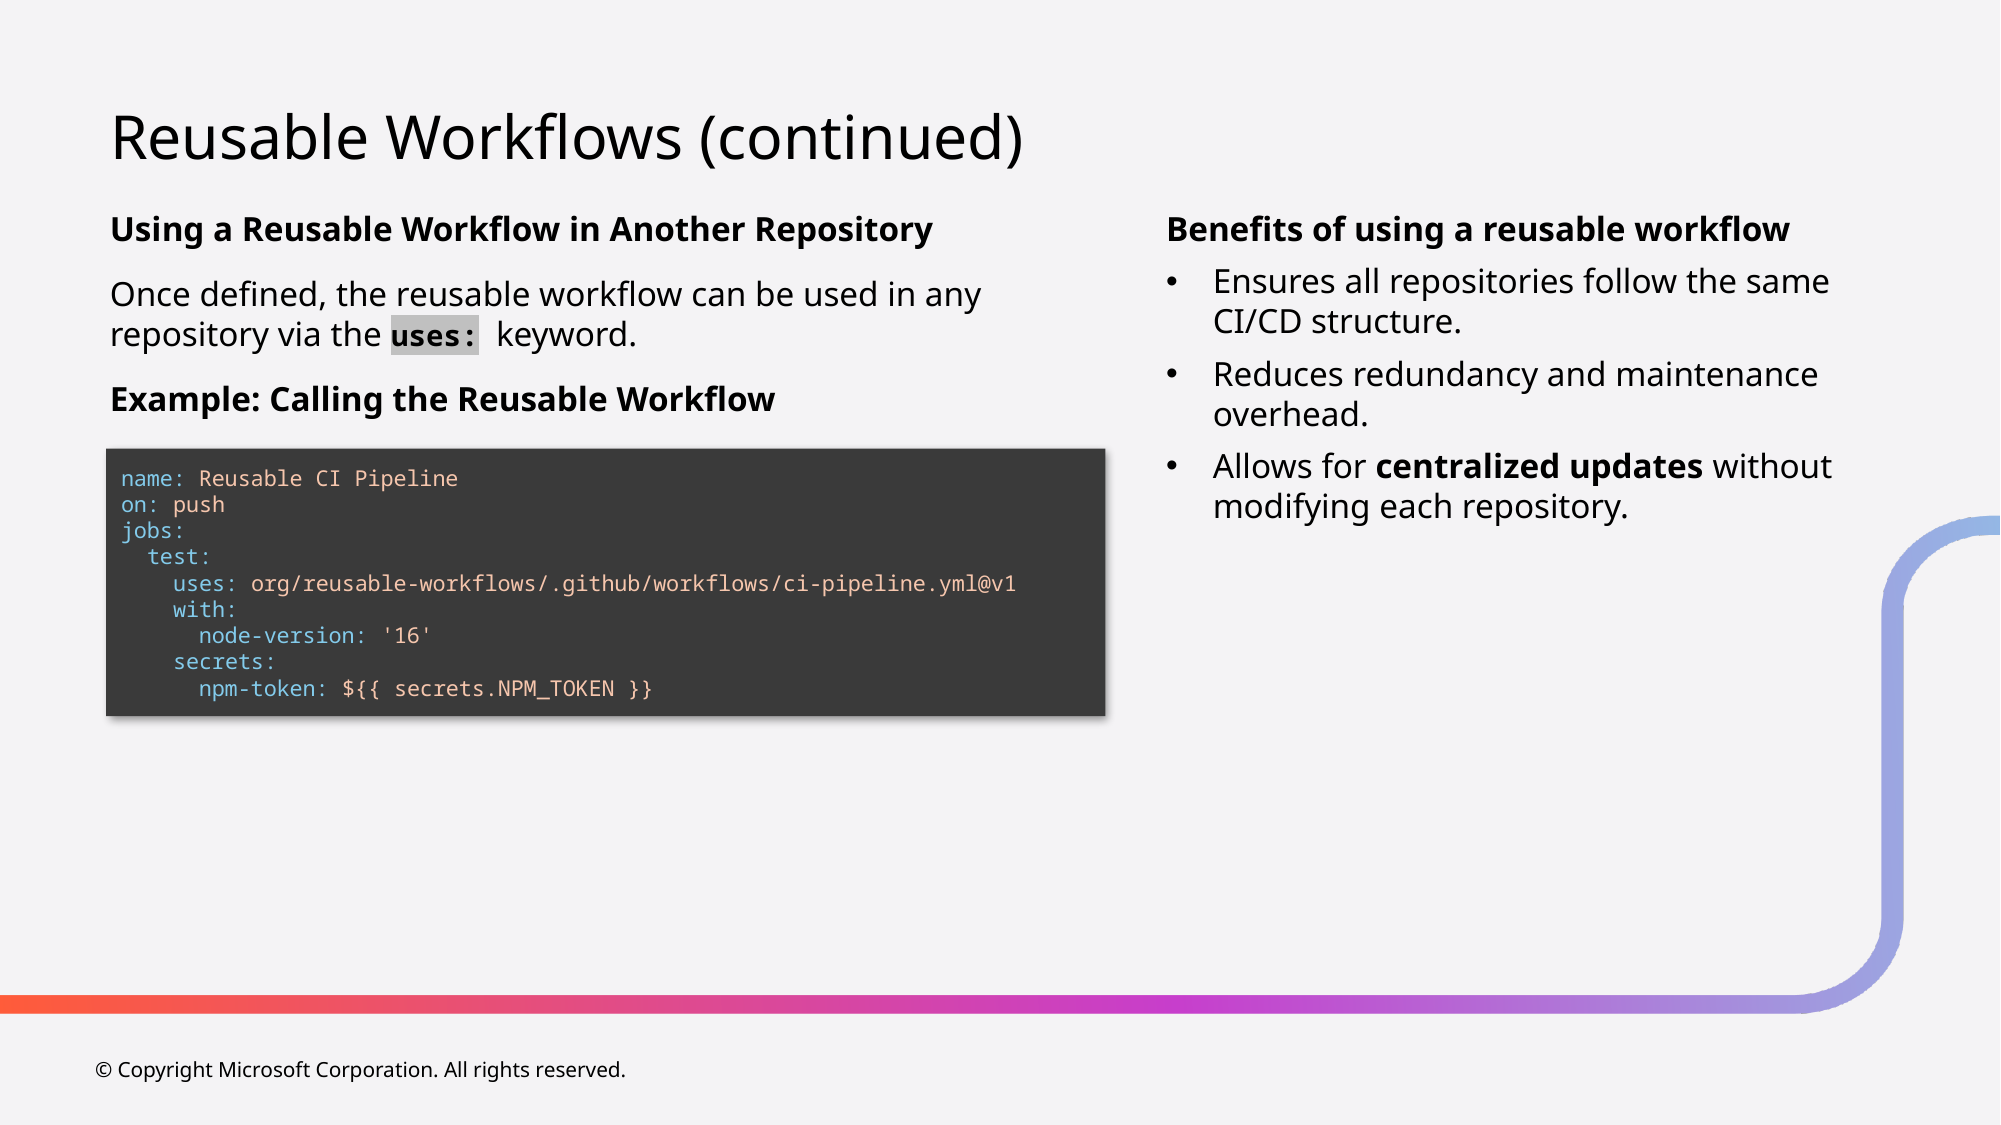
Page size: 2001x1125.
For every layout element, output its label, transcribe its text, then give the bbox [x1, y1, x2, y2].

text_box Using a Reusable Workflow in Another Repository Once defined, the reusable workflow can be used in any repository via the uses: keyword. Example: Calling the Reusable Workflow [95, 200, 1117, 426]
text_box name: Reusable CI Pipeline on: push jobs: test: uses: org/reusable-workflows/.github/workflows/ci-pipeline.yml@v1 with: node-version: '16' secrets: npm-token: ${{ secrets.NPM_TOKEN }} [105, 447, 1107, 718]
picture [0, 515, 2000, 1014]
text_box Benefits of using a reusable workflow Ensures all repositories follow the same CI/CD structure. Reduces redundancy and maintenance overhead. Allows for centralized updates without modifying each repository. [1151, 200, 1877, 533]
title Reusable Workflows (continued) [95, 99, 1938, 181]
footer © Copyright Microsoft Corporation. All rights reserved. [95, 1053, 776, 1086]
